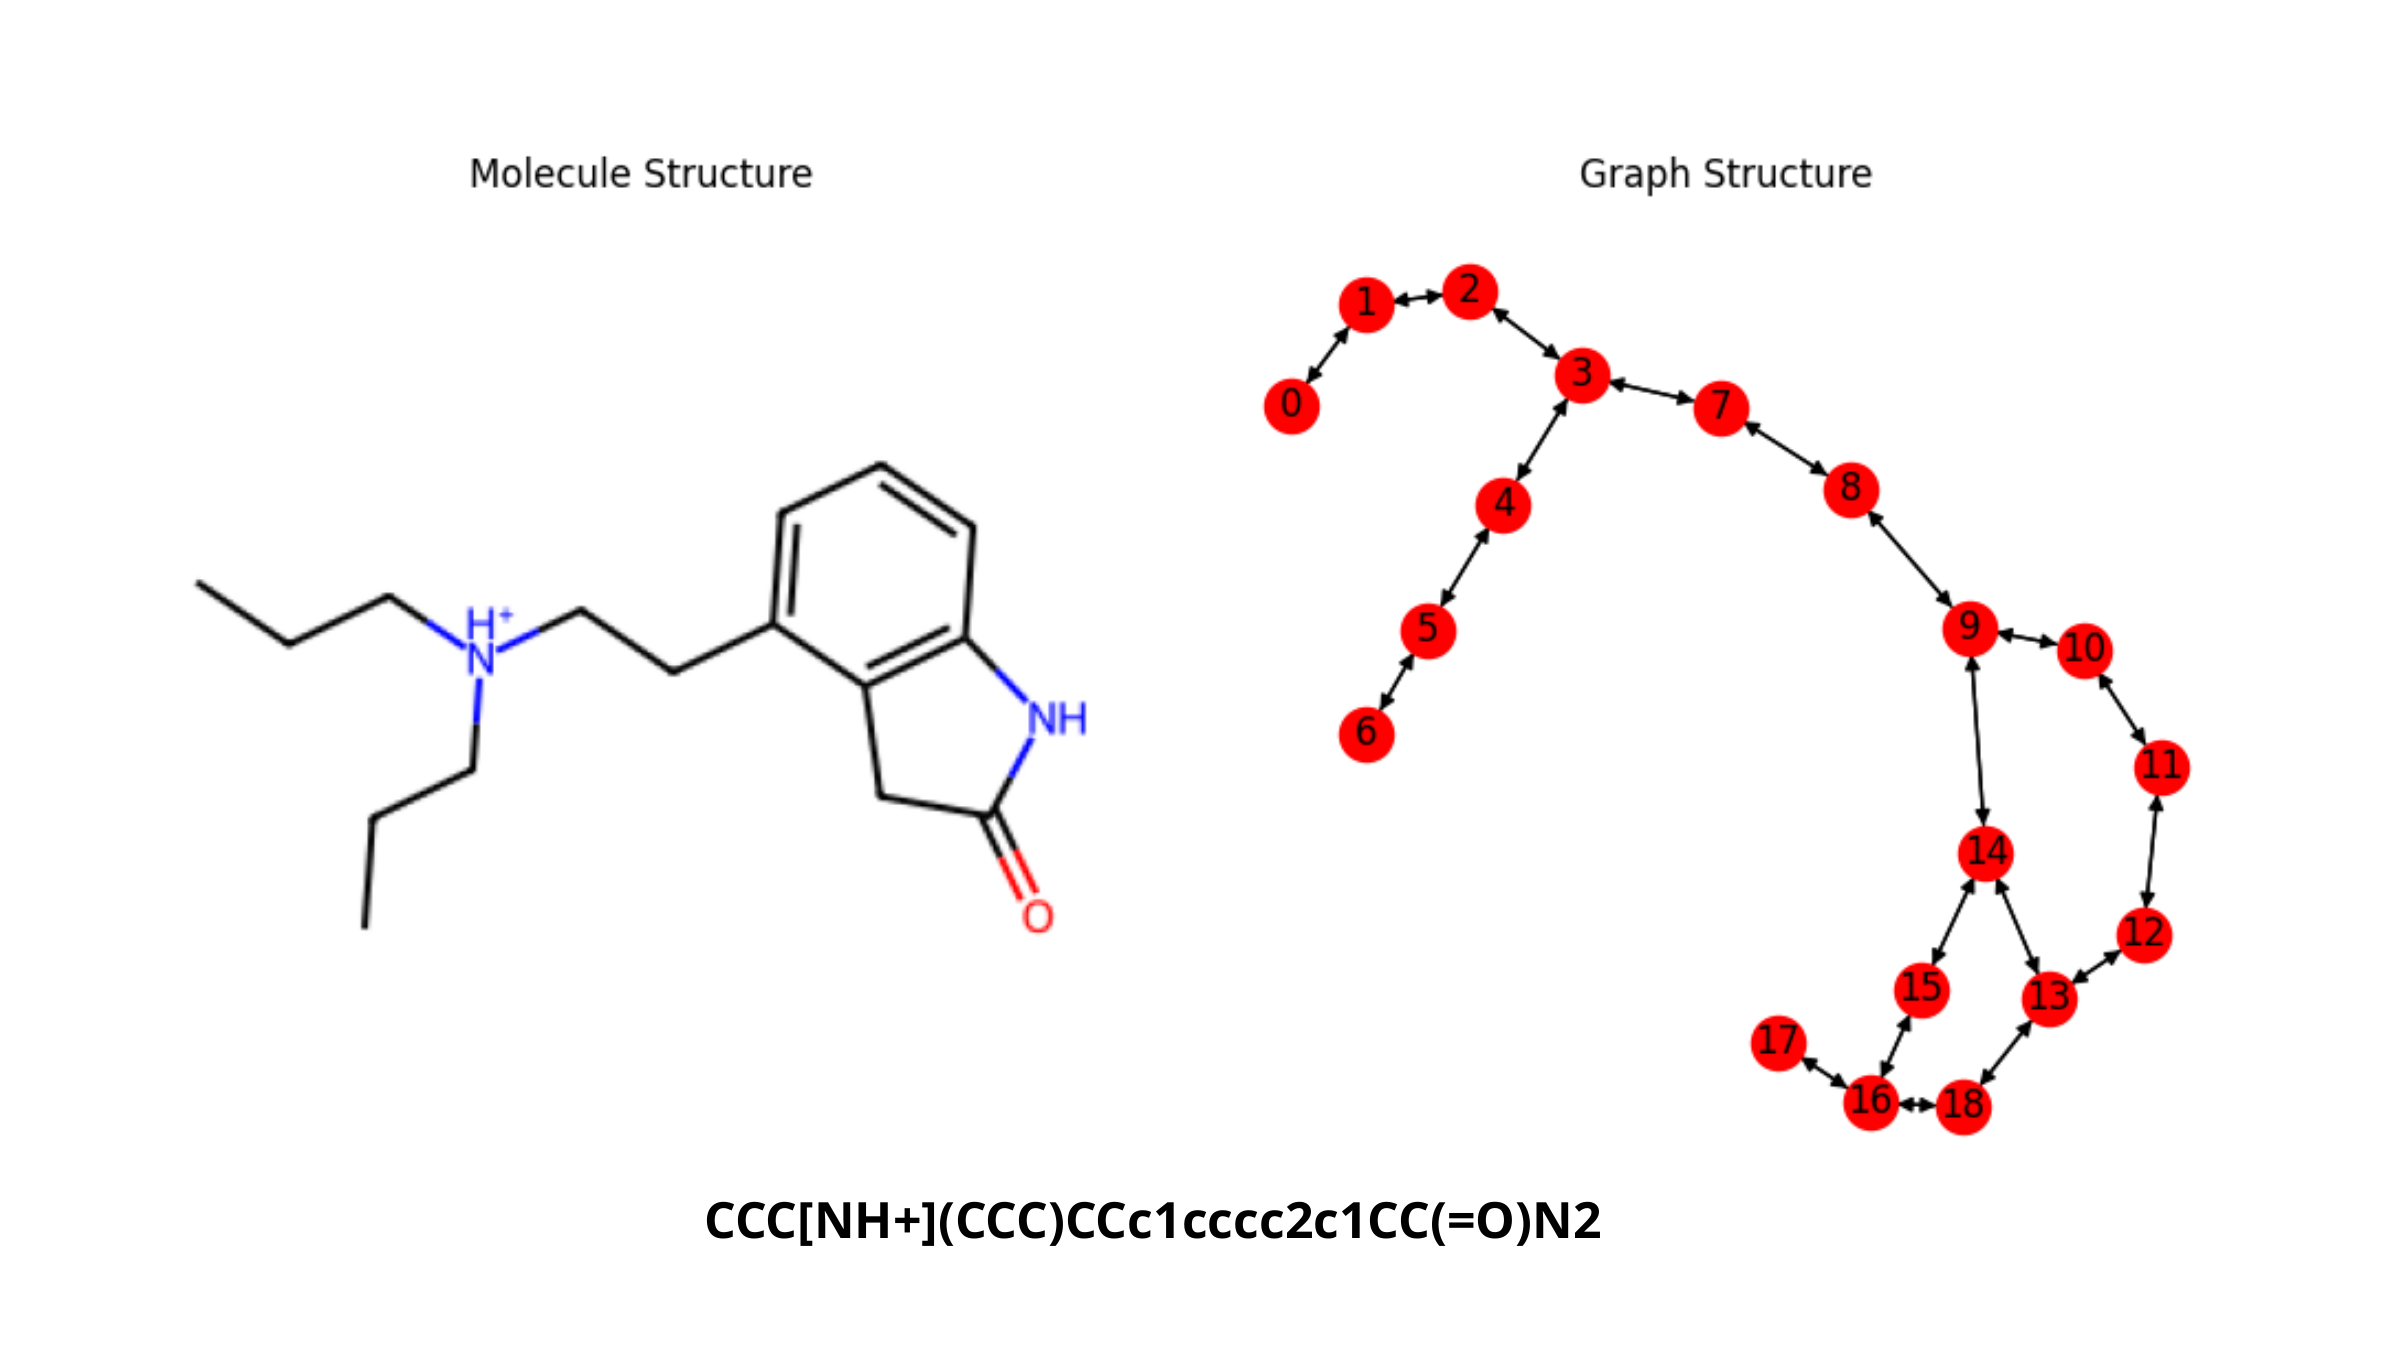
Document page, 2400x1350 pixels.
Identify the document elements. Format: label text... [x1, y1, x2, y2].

text_box CCC[NH+](CCC)CCc1cccc2c1CC(=O)N2 [689, 1215, 1713, 1257]
picture [126, 135, 2274, 1215]
